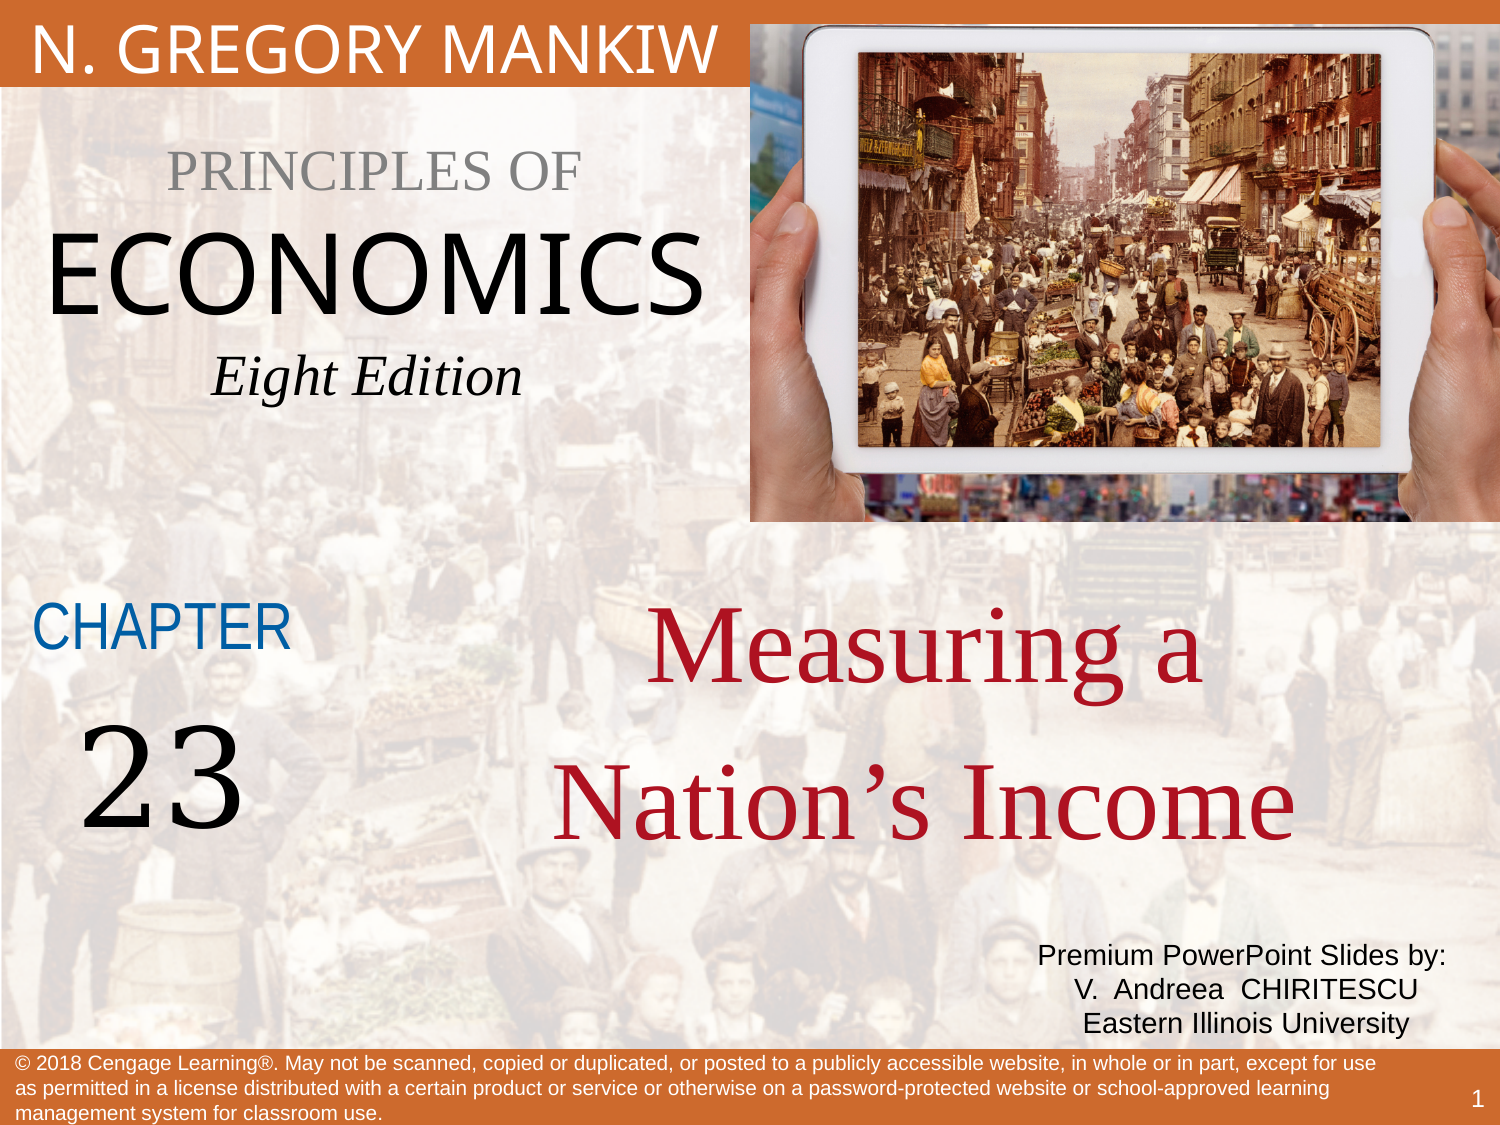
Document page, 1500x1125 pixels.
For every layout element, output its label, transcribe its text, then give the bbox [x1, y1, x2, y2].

footer © 2018 Cengage Learning®. May not be scanned, copied or duplicated, or posted to a publicly accessible website, in whole or in part, except for use as permitted in a license distributed with a certain product or service or otherwise on a password-protected website or school-approved learning management system for classroom use. [0, 1050, 1401, 1125]
picture [1268, 951, 1276, 963]
picture [1426, 950, 1434, 962]
picture [1201, 950, 1207, 962]
picture [1249, 950, 1259, 955]
picture [1210, 950, 1216, 962]
list CHAPTER 23 [0, 575, 325, 875]
picture [0, 0, 1500, 1063]
picture [1185, 951, 1193, 963]
picture [1372, 951, 1380, 956]
list Measuring a Nation’s Income [350, 562, 1500, 950]
slide_number 1 [1397, 1063, 1500, 1125]
picture [1070, 951, 1078, 956]
picture [1412, 951, 1419, 963]
picture [1042, 950, 1052, 955]
picture [1222, 951, 1230, 956]
picture [1356, 950, 1364, 963]
picture [1117, 950, 1125, 963]
picture [1167, 950, 1177, 955]
